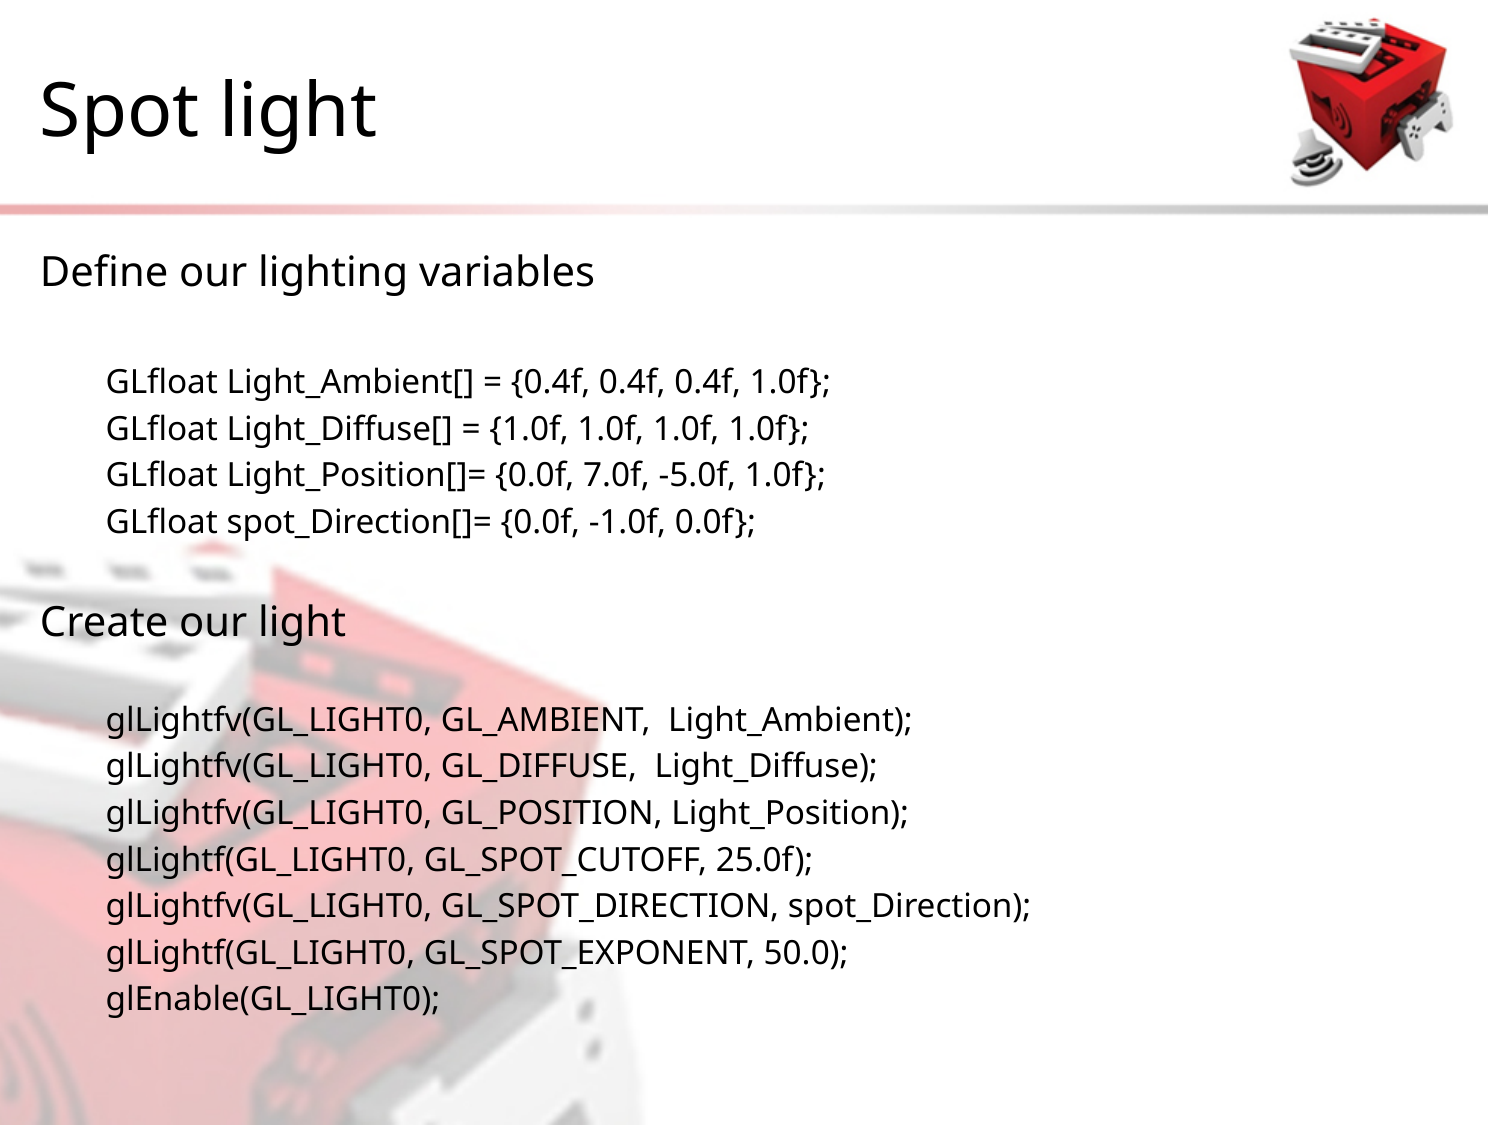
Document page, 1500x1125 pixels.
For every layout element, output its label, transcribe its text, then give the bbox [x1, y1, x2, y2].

list Define our lighting variables GLfloat Light_Ambient[] = {0.4f, 0.4f, 0.4f, 1.0f}; GLfloat Light_Diffuse[] = {1.0f, 1.0f, 1.0f, 1.0f}; GLfloat Light_Position[]= {0.0f, 7.0f, -5.0f, 1.0f}; GLfloat spot_Direction[]= {0.0f, -1.0f, 0.0f}; Create our light glLightfv(GL_LIGHT0, GL_AMBIENT, Light_Ambient); glLightfv(GL_LIGHT0, GL_DIFFUSE, Light_Diffuse); glLightfv(GL_LIGHT0, GL_POSITION, Light_Position); glLightf(GL_LIGHT0, GL_SPOT_CUTOFF, 25.0f); glLightfv(GL_LIGHT0, GL_SPOT_DIRECTION, spot_Direction); glLightf(GL_LIGHT0, GL_SPOT_EXPONENT, 50.0); glEnable(GL_LIGHT0); [24, 237, 1450, 1000]
title Spot light [24, 12, 1275, 200]
picture [0, 1, 1488, 1125]
